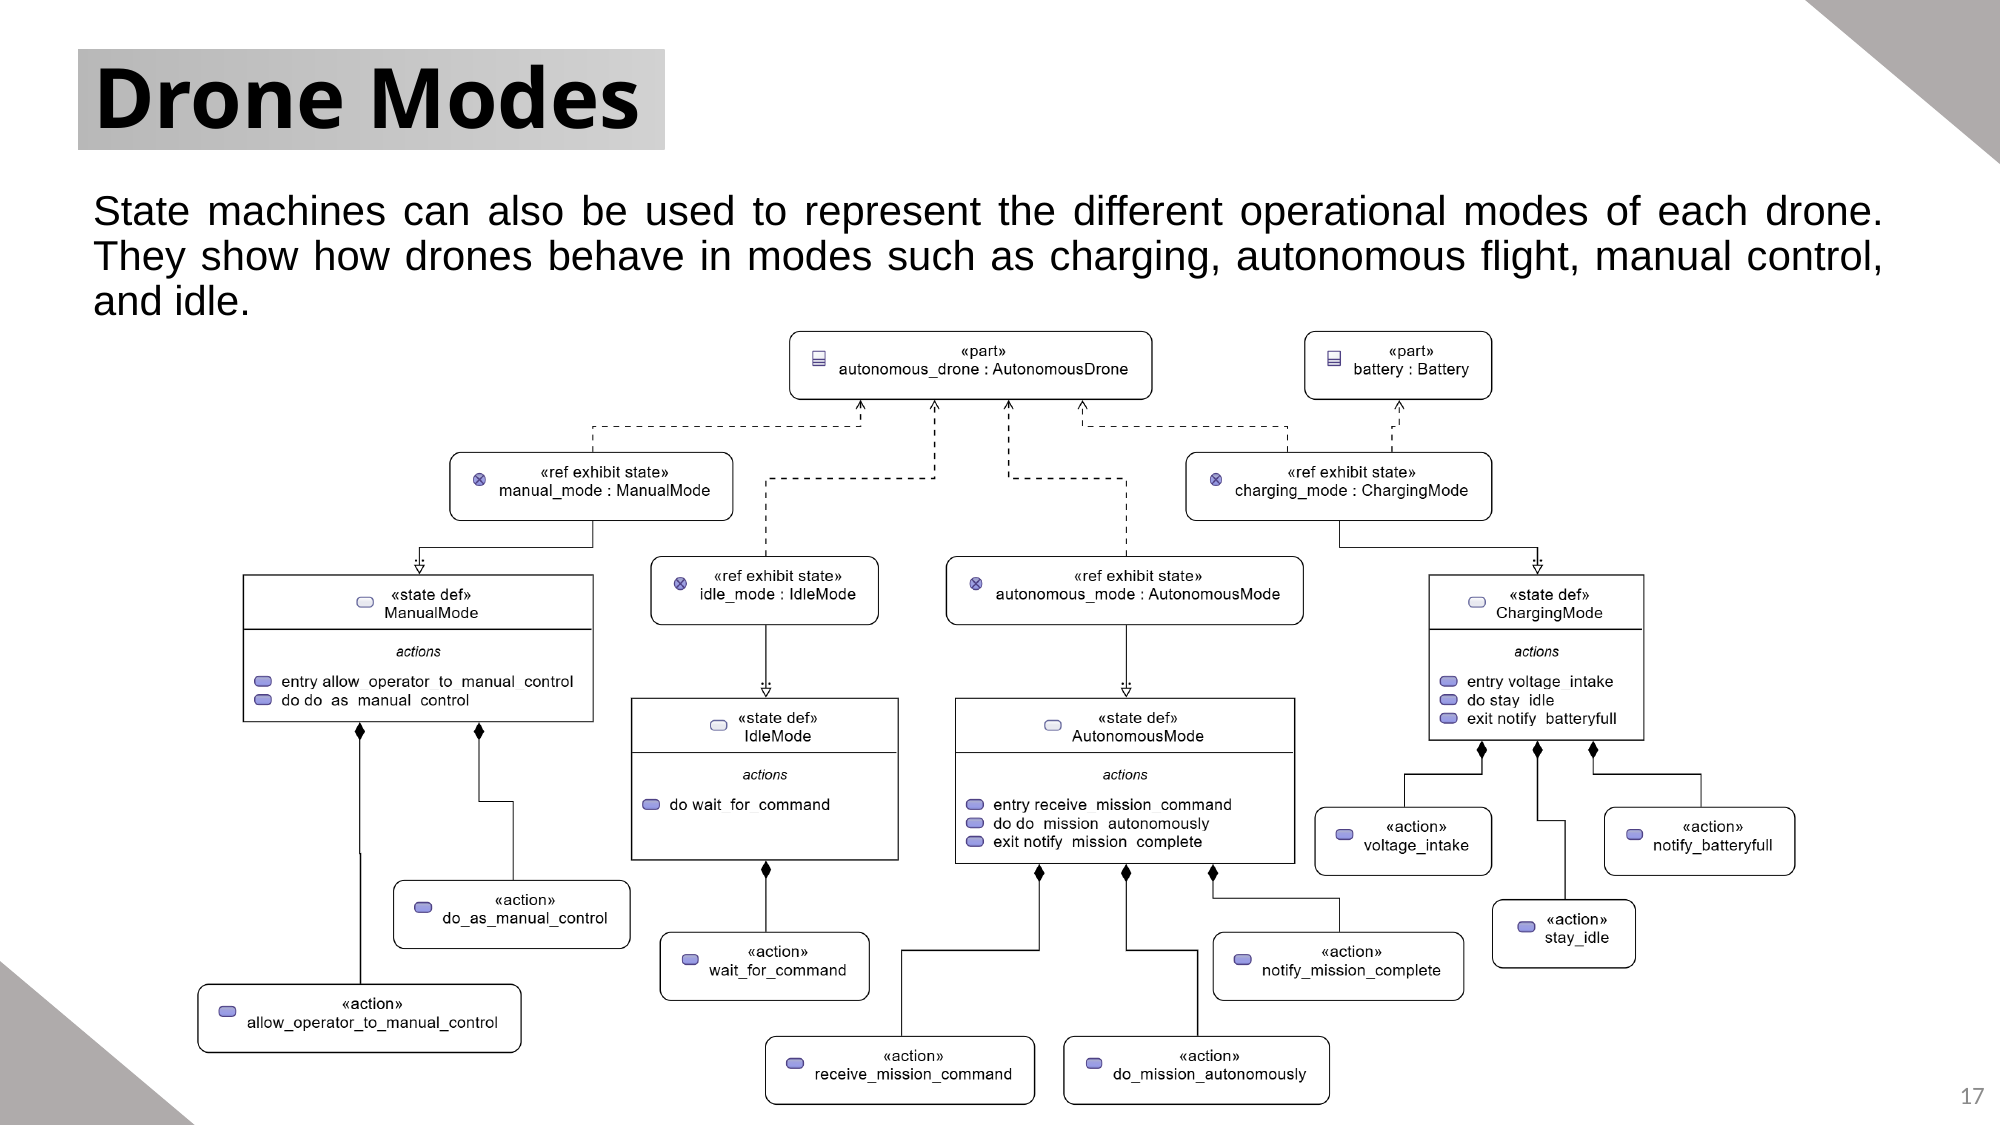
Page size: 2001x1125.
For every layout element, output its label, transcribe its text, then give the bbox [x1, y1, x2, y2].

list State machines can also be used to represent the different operational modes of each drone. They show how drones behave in modes such as charging, autonomous flight, manual control, and idle. [78, 182, 1900, 360]
picture [193, 311, 1807, 1109]
text_box [1803, 0, 2000, 166]
title Drone Modes [78, 0, 1804, 182]
text_box [0, 959, 197, 1125]
slide_number 17 [1550, 1065, 2000, 1125]
